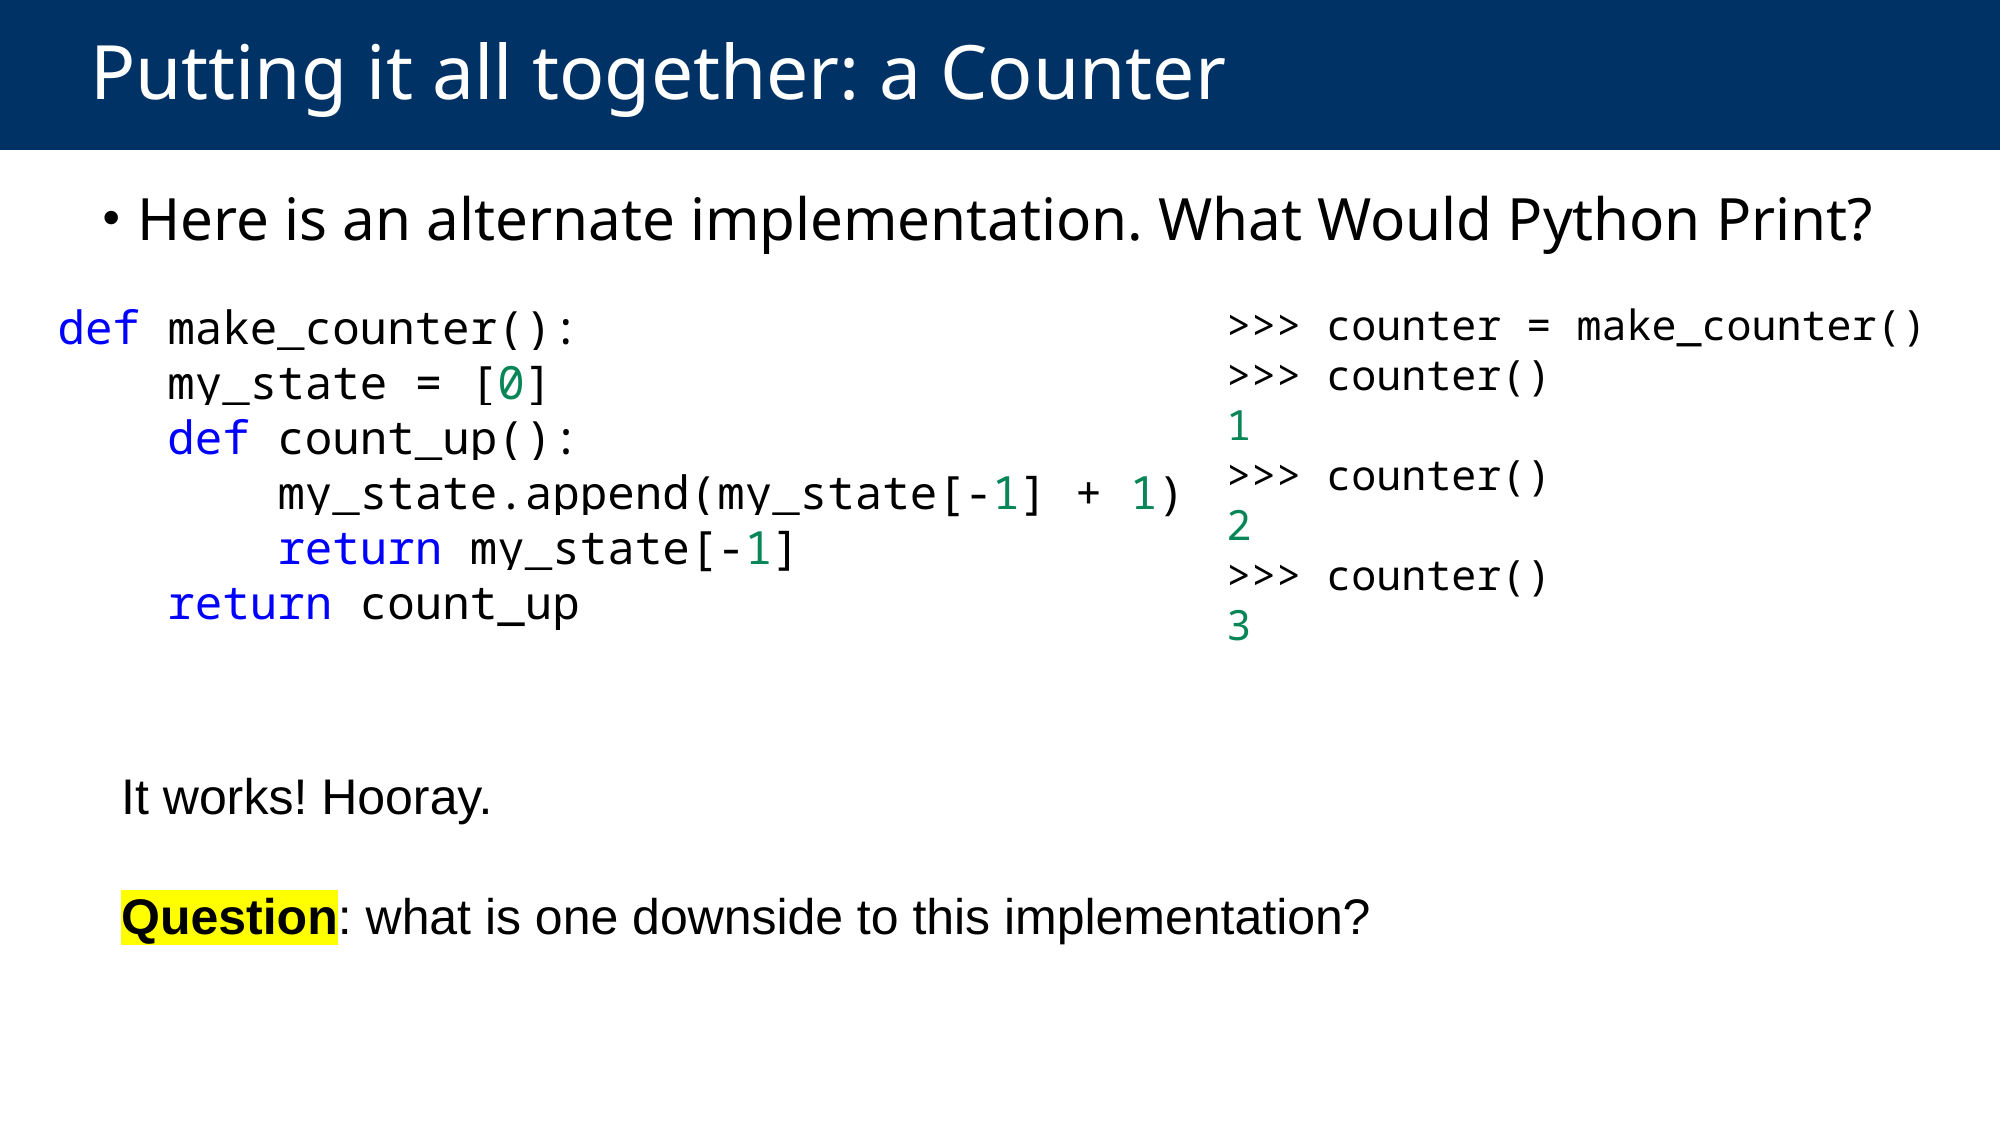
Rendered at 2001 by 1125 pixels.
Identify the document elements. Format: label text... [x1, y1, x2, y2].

text_box It works! Hooray. Question: what is one downside to this implementation? [106, 757, 1487, 953]
text_box def make_counter(): my_state = [0] def count_up(): my_state.append(my_state[-1] + 1) return my_state[-1] return count_up [42, 291, 1212, 636]
title Putting it all together: a Counter [0, 0, 2000, 152]
text_box >>> counter = make_counter() >>> counter() 1 >>> counter() 2 >>> counter() 3 [1211, 291, 2000, 657]
list Here is an alternate implementation. What Would Python Print? [87, 174, 1928, 291]
